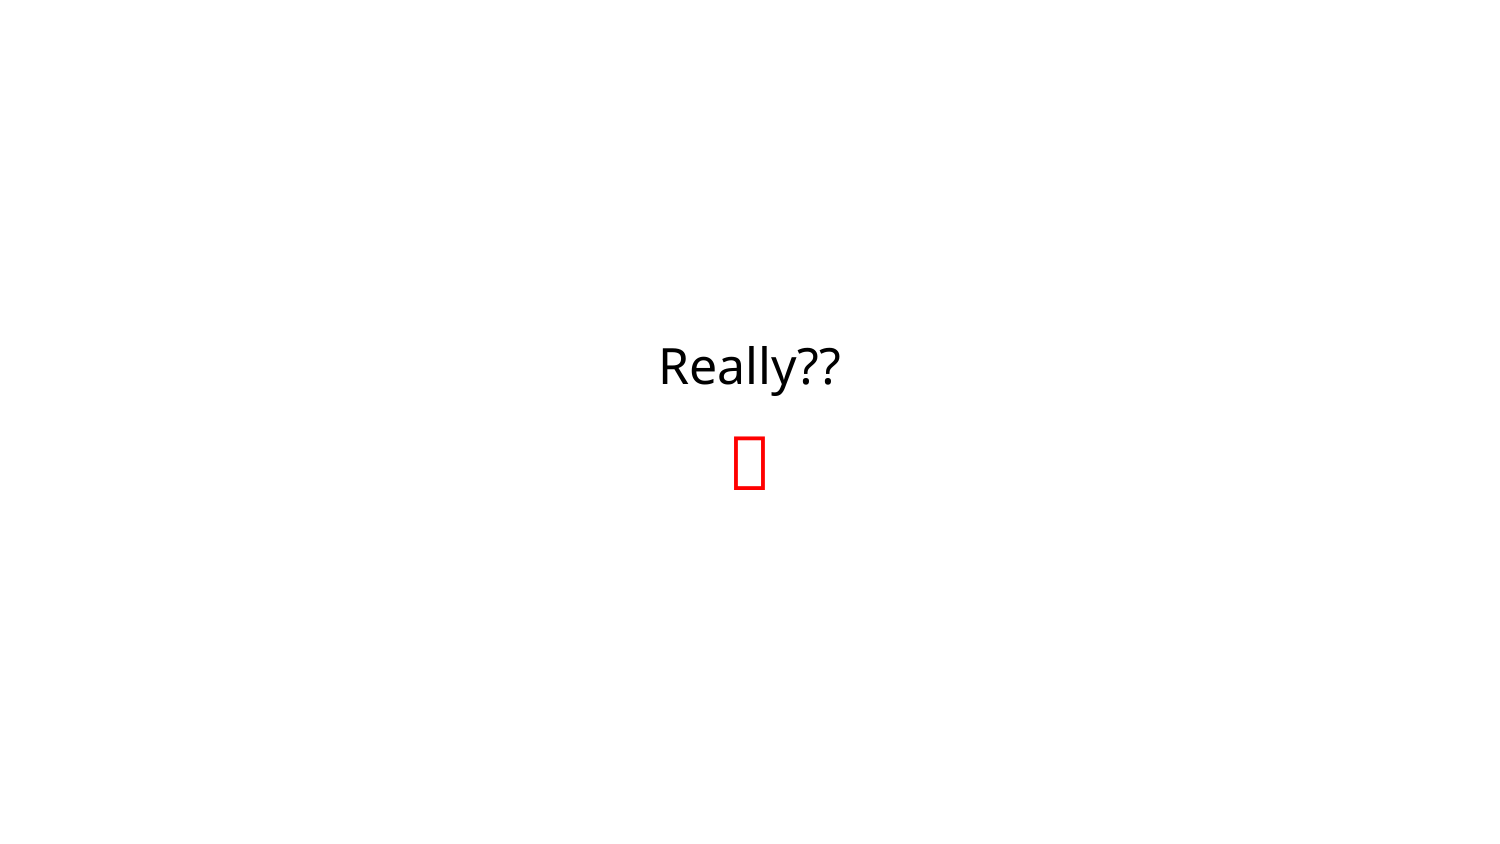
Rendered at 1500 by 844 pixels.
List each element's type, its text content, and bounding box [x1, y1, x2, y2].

text_box Really?? [0, 315, 1500, 410]
text_box 💯 [0, 410, 1500, 510]
